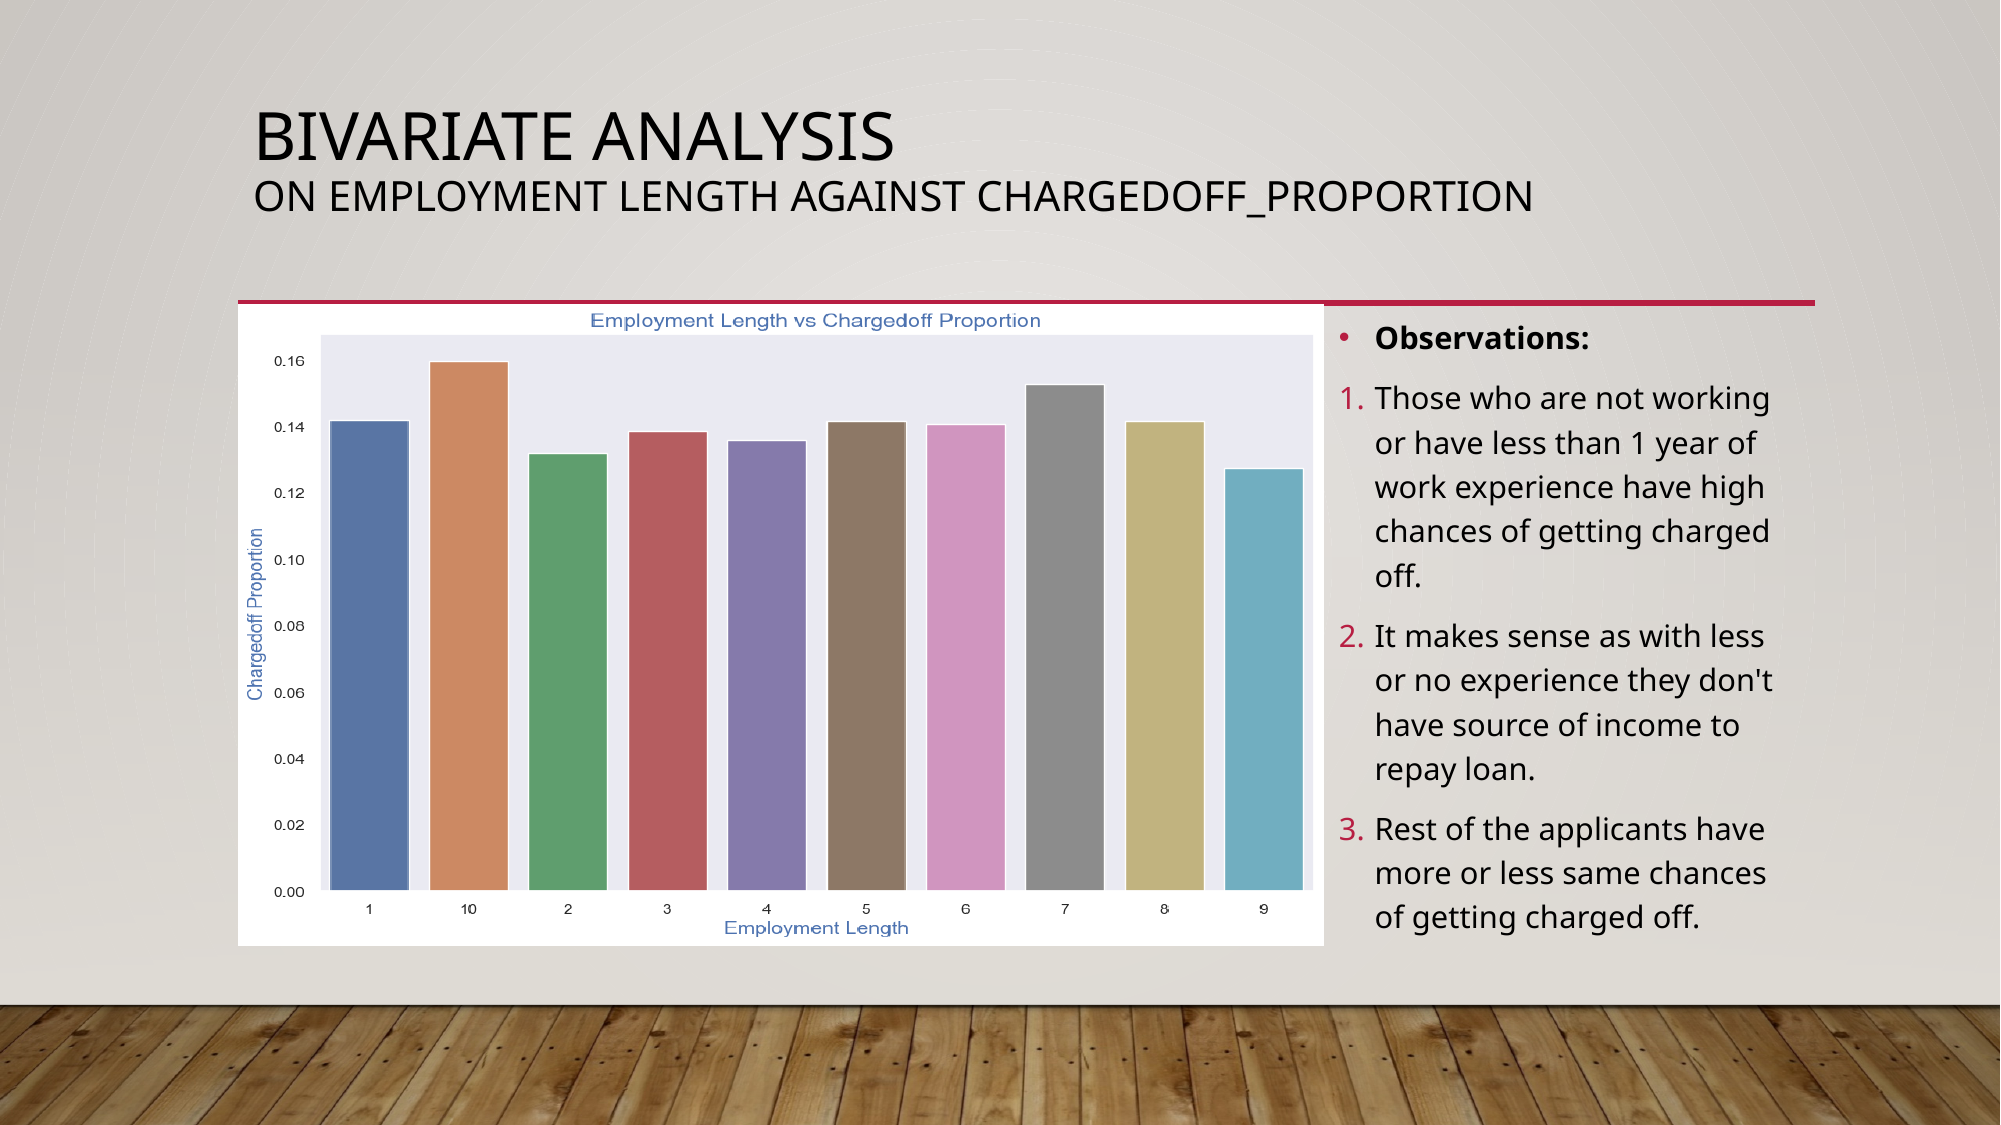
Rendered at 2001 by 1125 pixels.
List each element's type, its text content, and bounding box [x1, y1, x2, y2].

title Bivariate Analysis on employment length against Chargedoff_Proportion [238, 95, 1814, 246]
picture [0, 1005, 2000, 1125]
picture [237, 303, 1325, 946]
list Observations: Those who are not working or have less than 1 year of work experience have high chances of getting charged off. It makes sense as with less or no experience they don't have source of income to repay loan. Rest of the applicants have more or less same chances of getting charged off. [1325, 304, 1814, 946]
